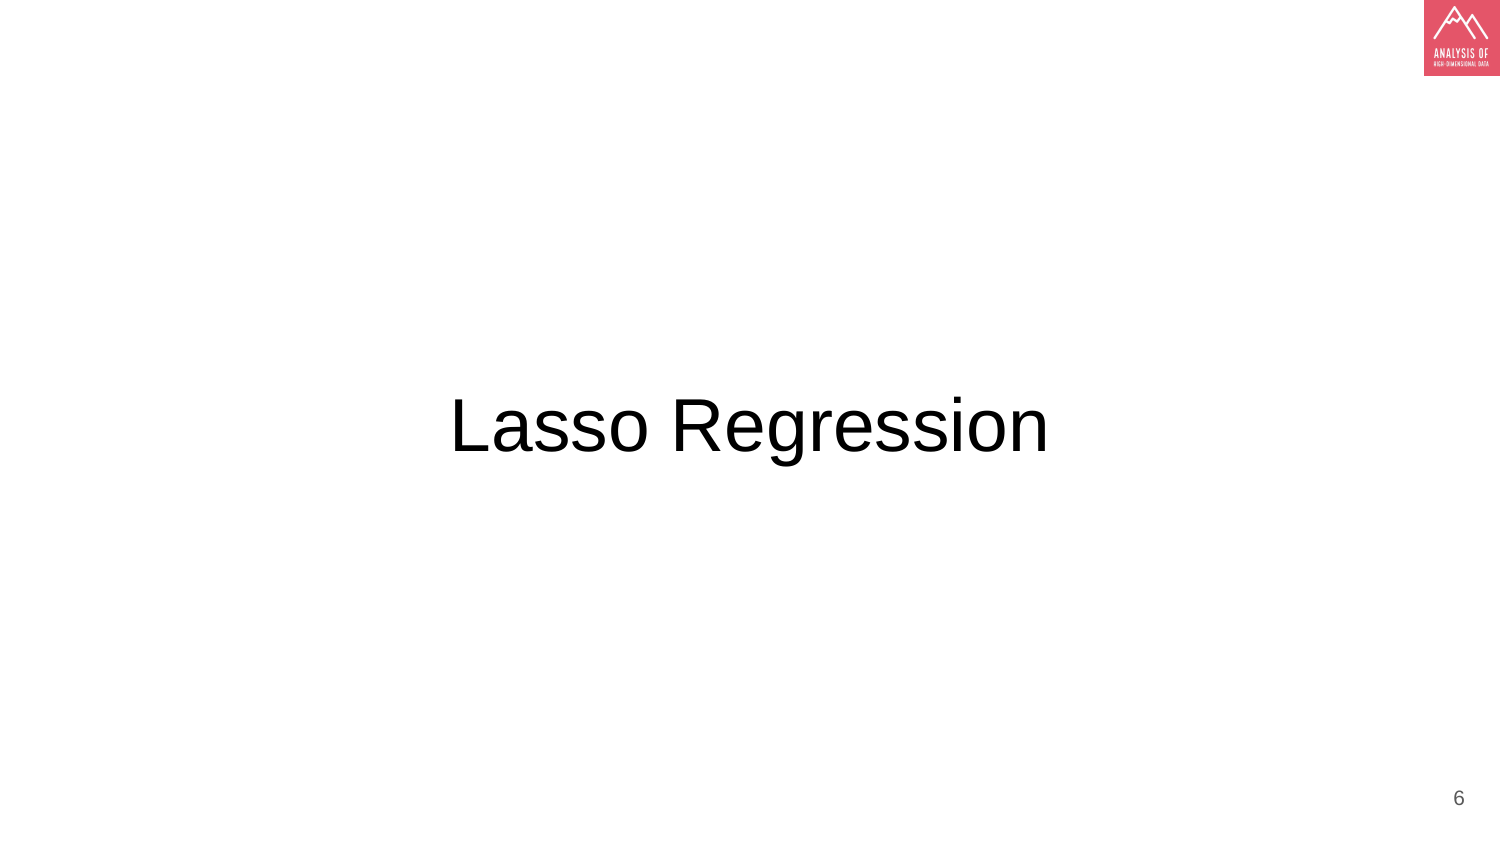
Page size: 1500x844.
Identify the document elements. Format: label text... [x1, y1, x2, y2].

slide_number ‹#› [1389, 764, 1480, 830]
title Lasso Regression [51, 352, 1449, 491]
picture [1424, 0, 1500, 76]
